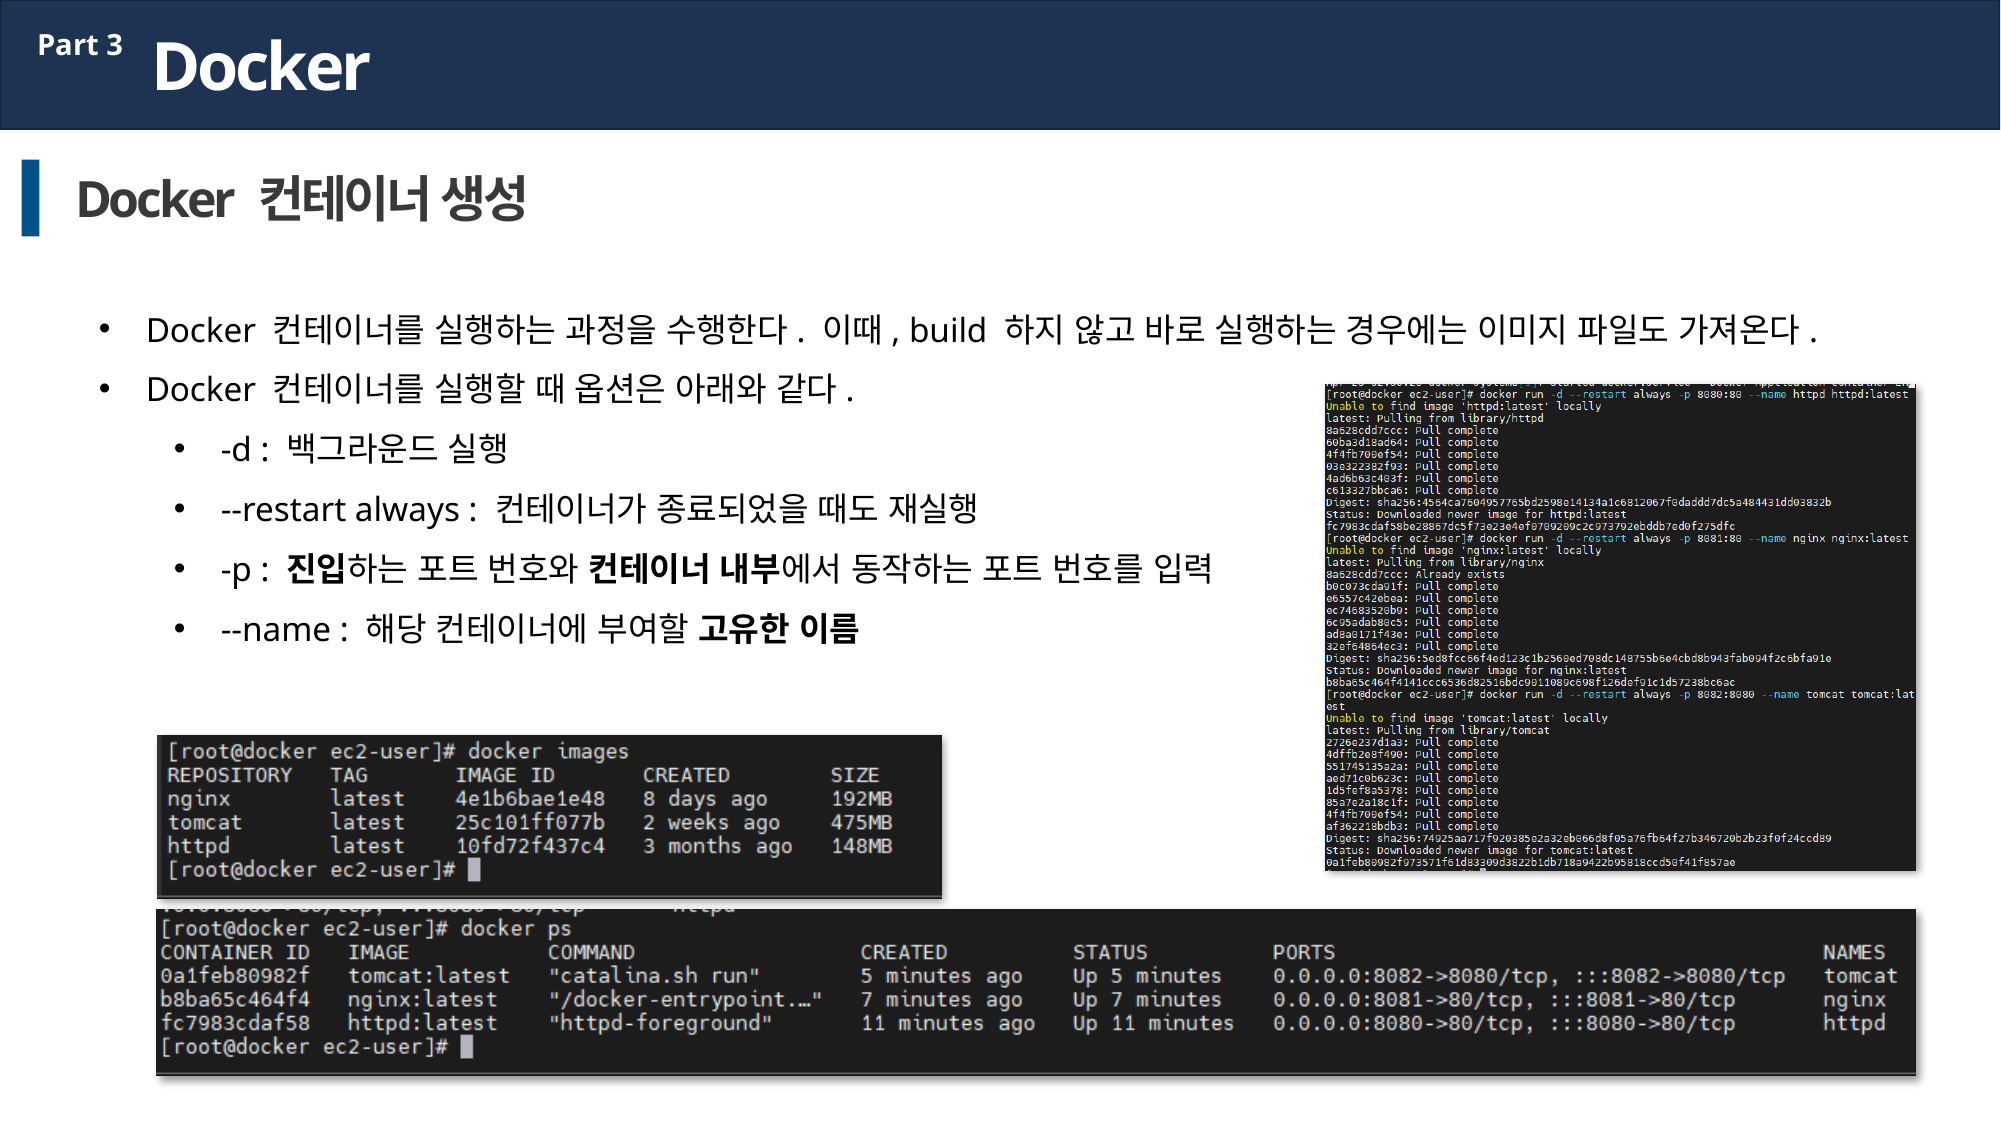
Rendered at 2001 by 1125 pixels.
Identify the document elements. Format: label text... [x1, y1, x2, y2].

text_box Docker 컨테이너 생성 [60, 160, 545, 235]
picture [156, 735, 942, 899]
picture [1325, 384, 1916, 871]
text_box Docker [136, 16, 387, 112]
text_box Part 3 [22, 19, 146, 69]
text_box Docker 컨테이너를 실행하는 과정을 수행한다. 이때, build 하지 않고 바로 실행하는 경우에는 이미지 파일도 가져온다. Docker 컨테이너를 실행할 때 옵션은 아래와 같다. -d : 백그라운드 실행 --restart always : 컨테이너가 종료되었을 때도 재실행 -p : 진입하는 포트 번호와 컨테이너 내부에서 동작하는 포트 번호를 입력 --name : 해당 컨테이너에 부여할 고유한 이름 [84, 281, 1916, 656]
picture [156, 909, 1916, 1076]
text_box [21, 159, 40, 237]
